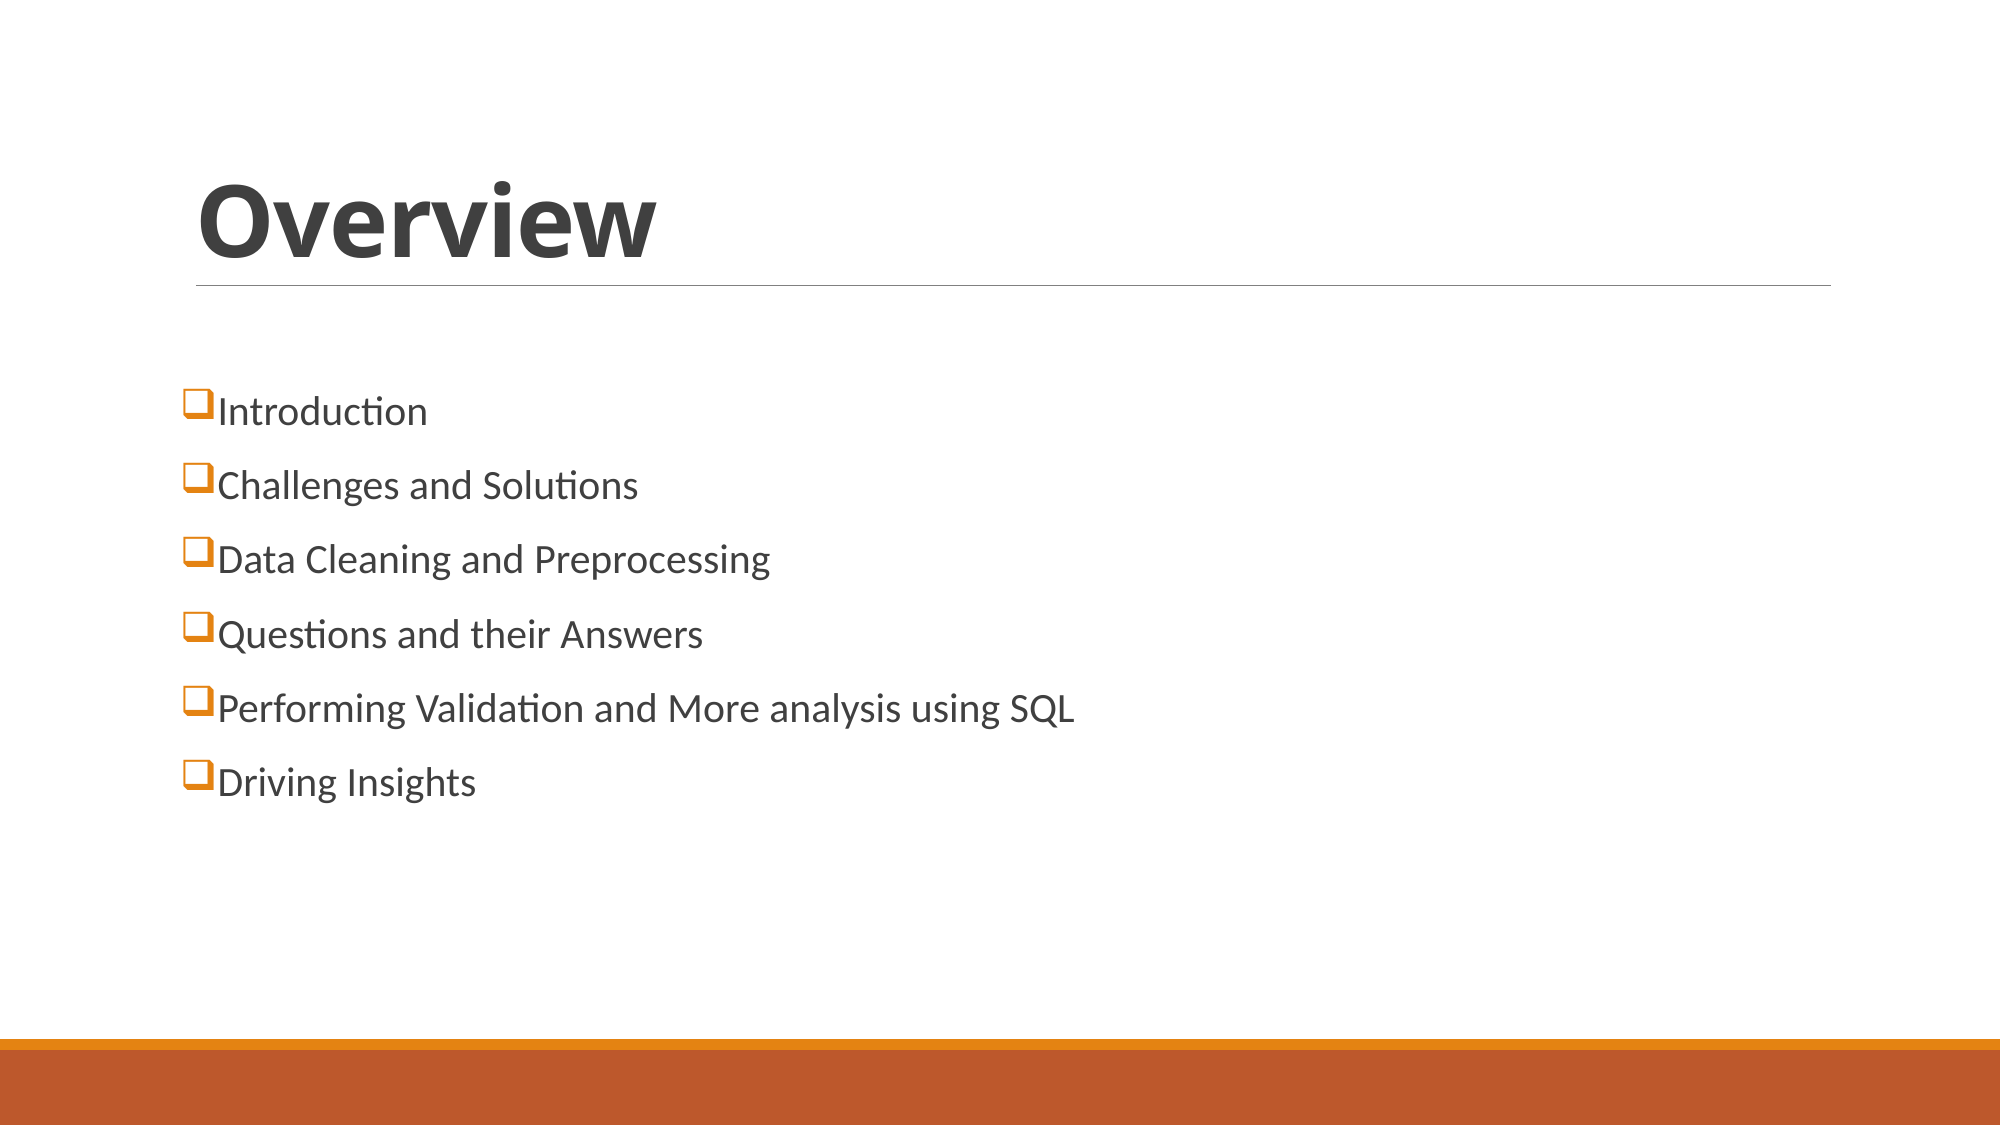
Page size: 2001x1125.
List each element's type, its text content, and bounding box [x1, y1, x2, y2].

list Introduction Challenges and Solutions Data Cleaning and Preprocessing Questions and their Answers Performing Validation and More analysis using SQL Driving Insights [180, 302, 1830, 963]
title Overview [180, 47, 1830, 285]
